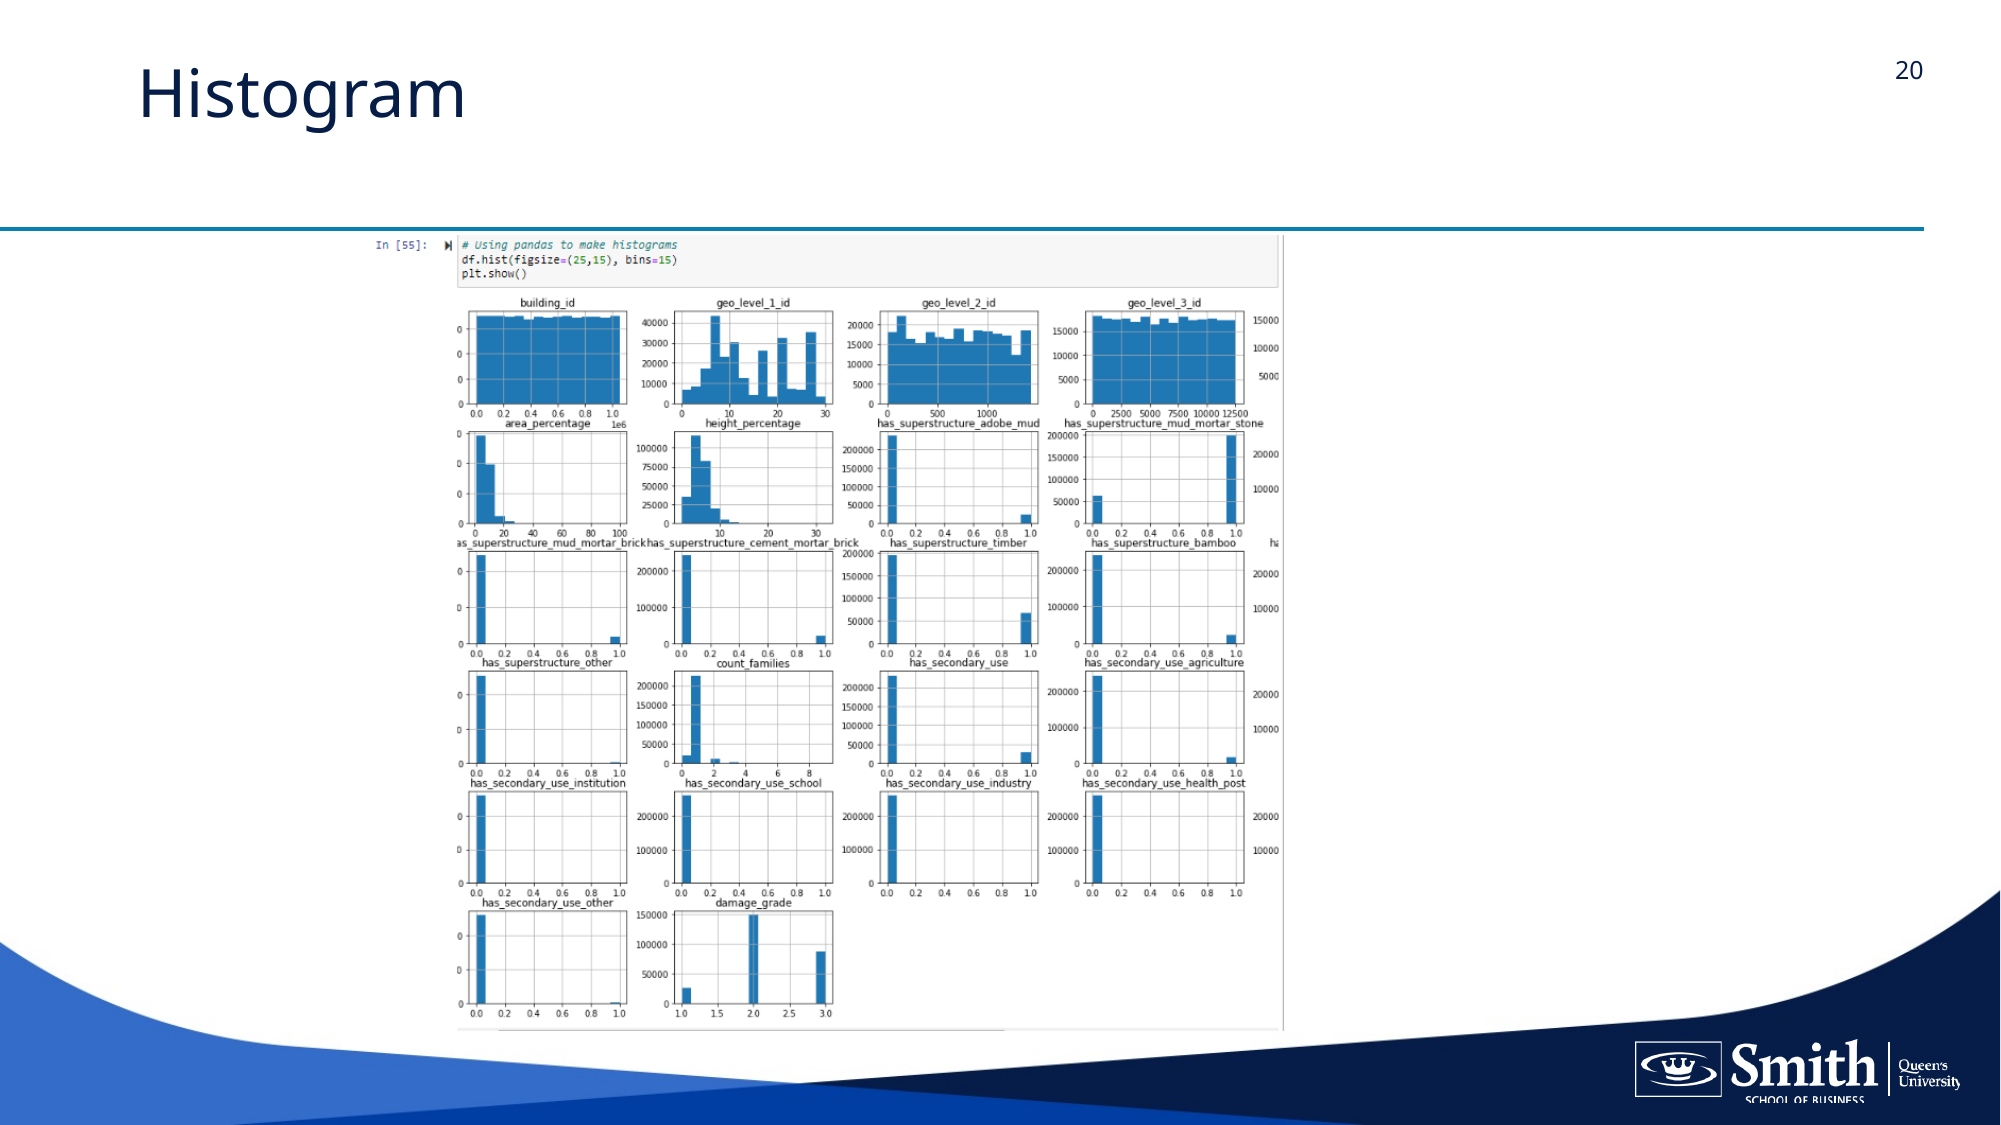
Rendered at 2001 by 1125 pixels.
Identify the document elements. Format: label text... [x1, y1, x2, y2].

picture [0, 0, 2001, 1125]
title Histogram [137, 51, 1680, 132]
